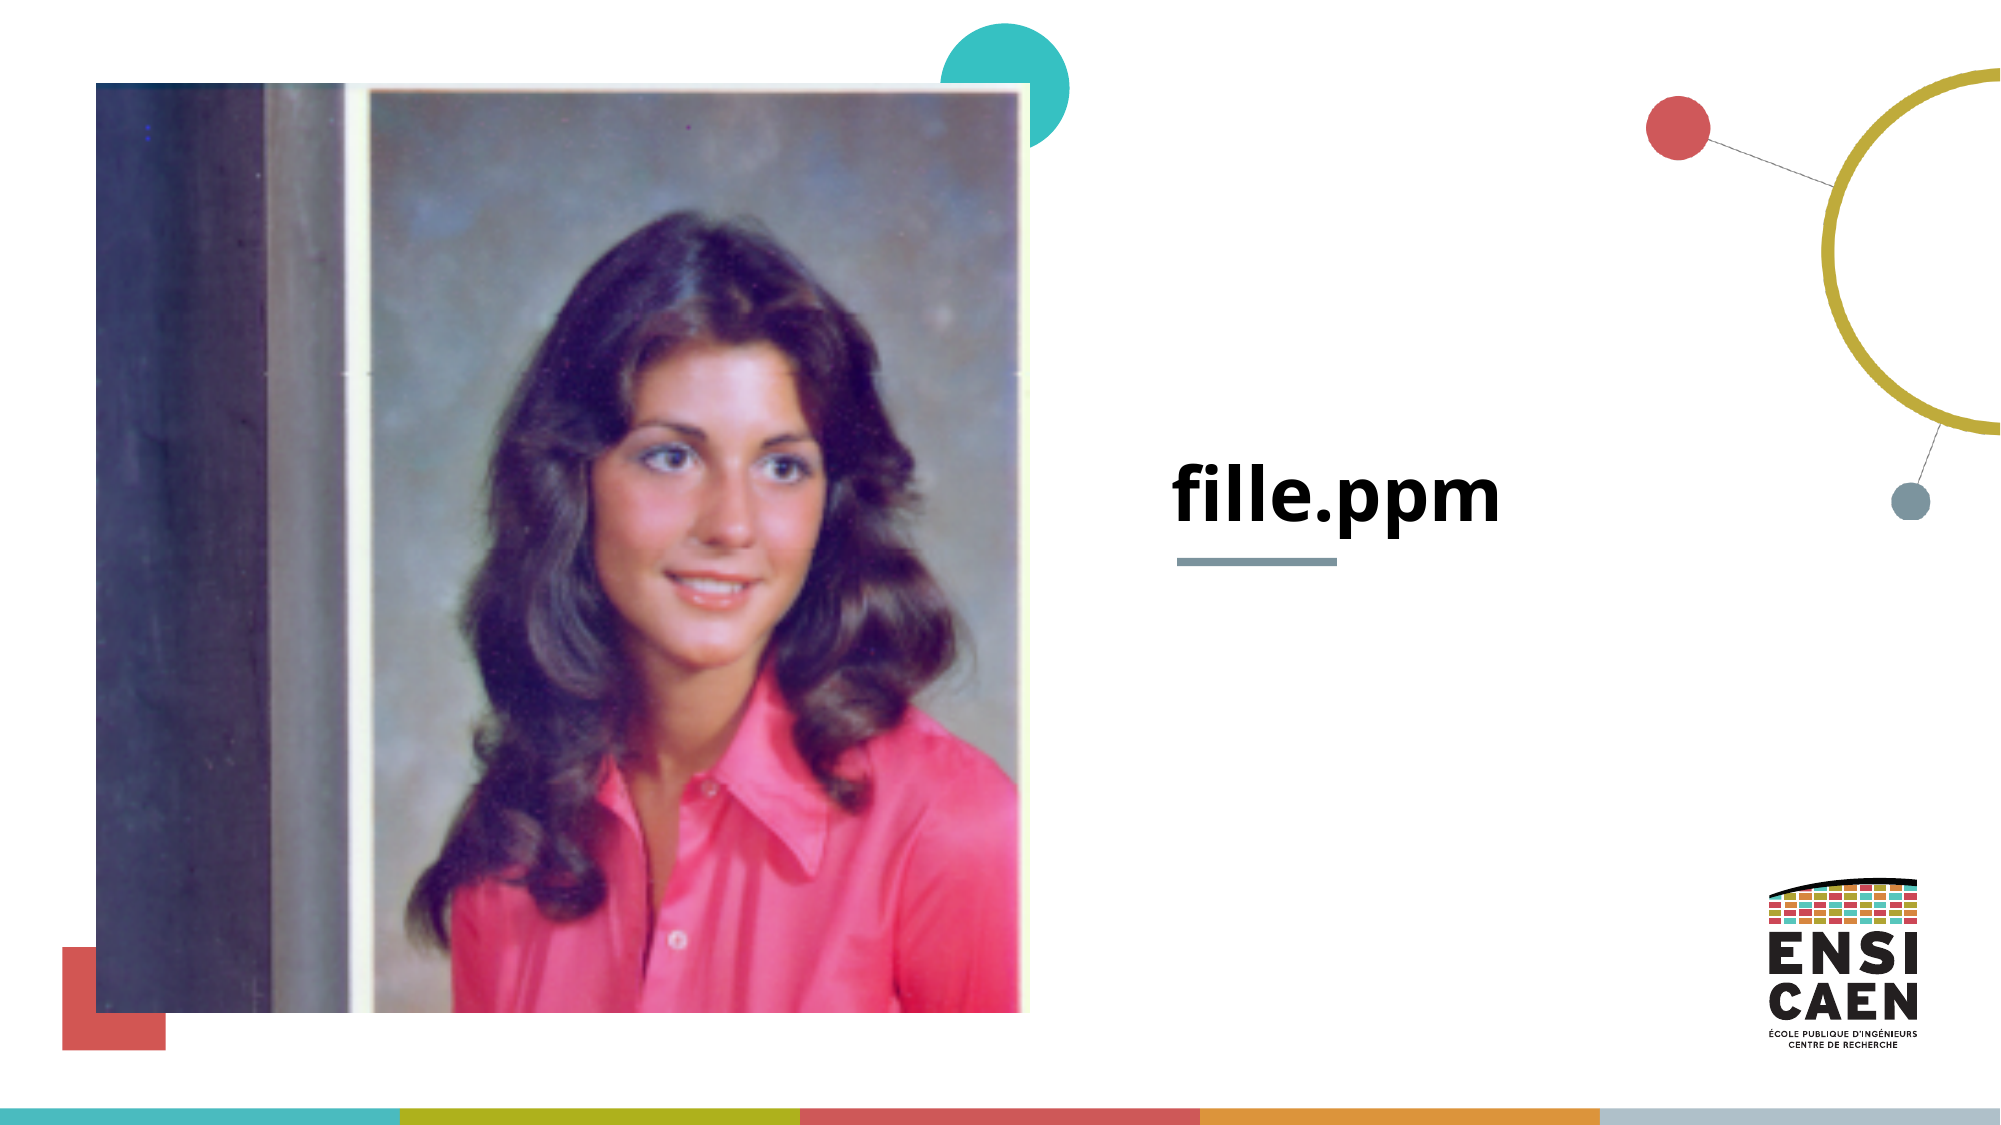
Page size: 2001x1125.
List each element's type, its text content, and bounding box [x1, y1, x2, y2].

list fille.ppm [1156, 449, 1704, 531]
picture [95, 82, 1030, 1013]
